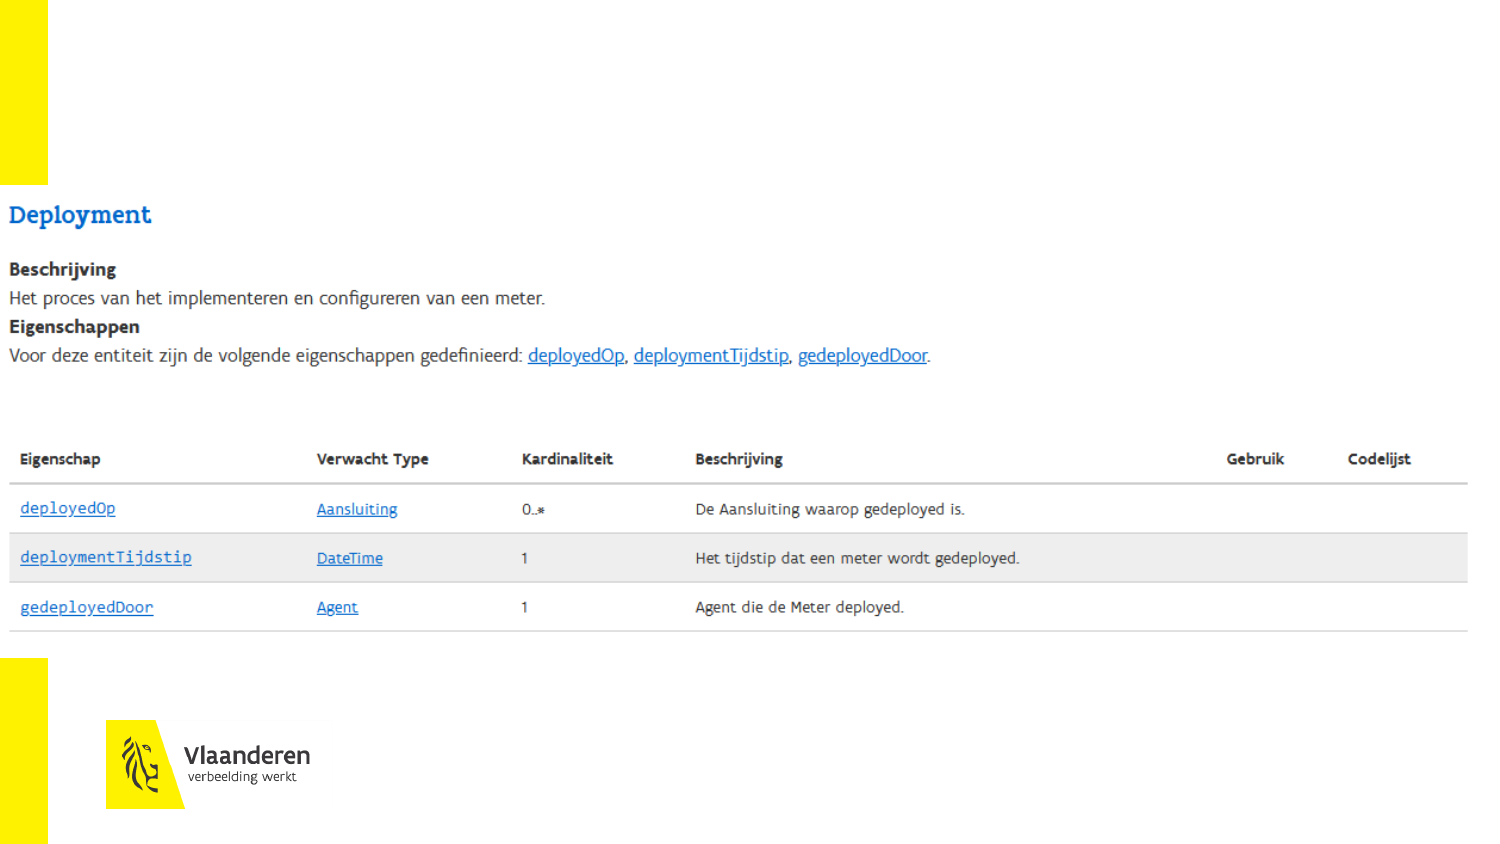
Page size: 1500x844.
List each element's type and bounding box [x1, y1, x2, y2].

picture [0, 185, 1500, 658]
picture [106, 720, 333, 809]
